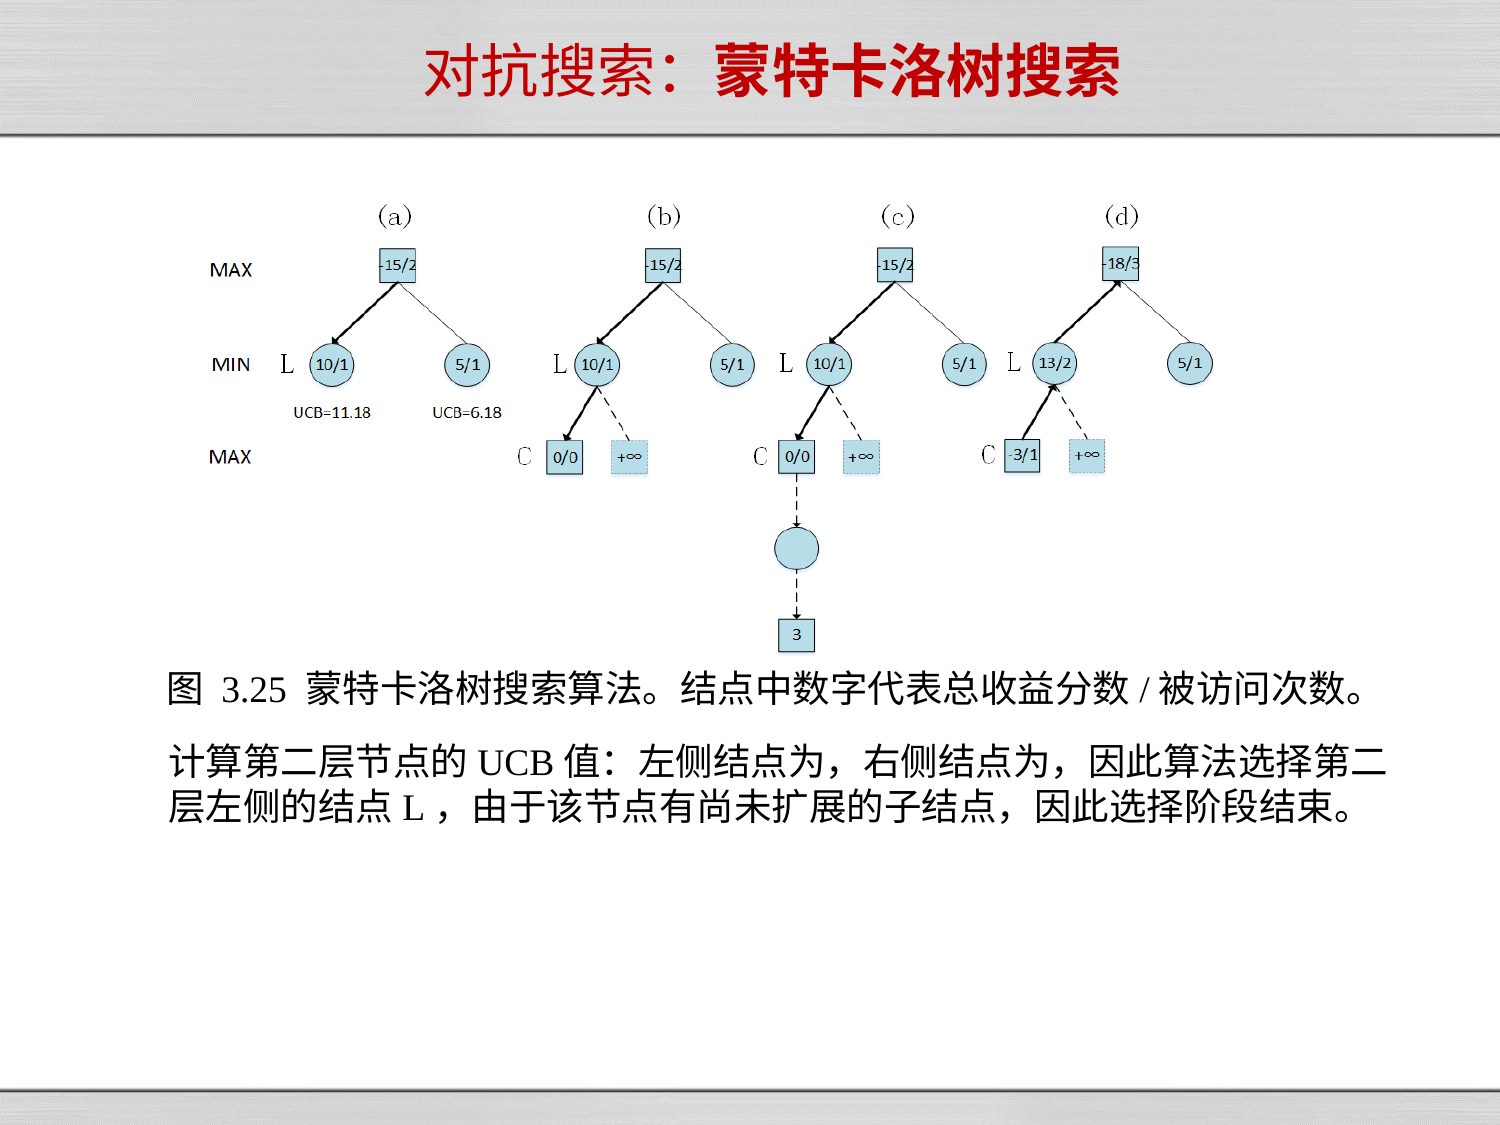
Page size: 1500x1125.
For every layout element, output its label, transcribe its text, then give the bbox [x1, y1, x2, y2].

text_box 图 3.25 蒙特卡洛树搜索算法。结点中数字代表总收益分数/被访问次数。 [140, 657, 1372, 718]
picture [0, 0, 1500, 1125]
title 对抗搜索：蒙特卡洛树搜索 [85, 46, 1460, 155]
